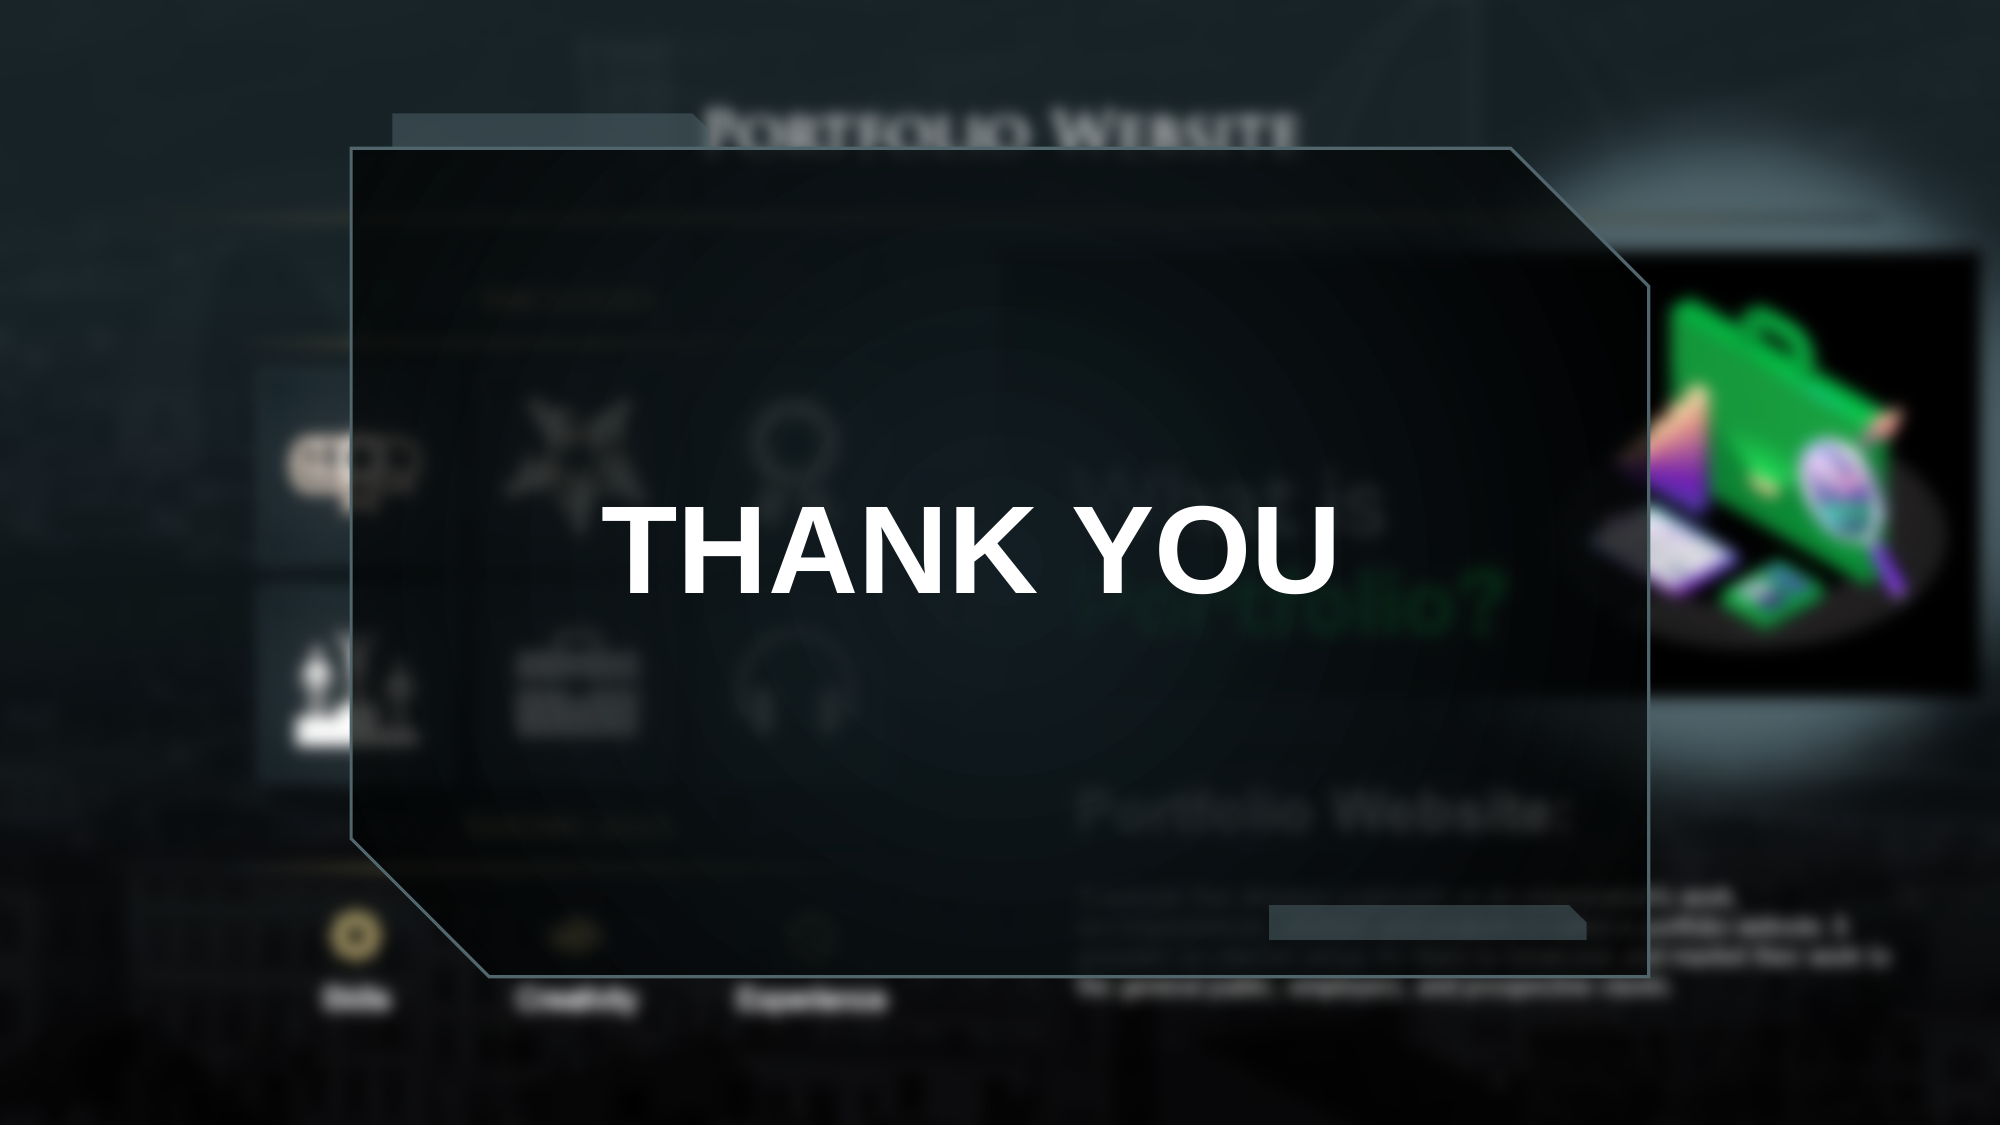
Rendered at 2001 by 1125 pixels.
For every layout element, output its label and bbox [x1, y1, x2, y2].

picture [0, 0, 2000, 1125]
text_box [351, 113, 1649, 977]
